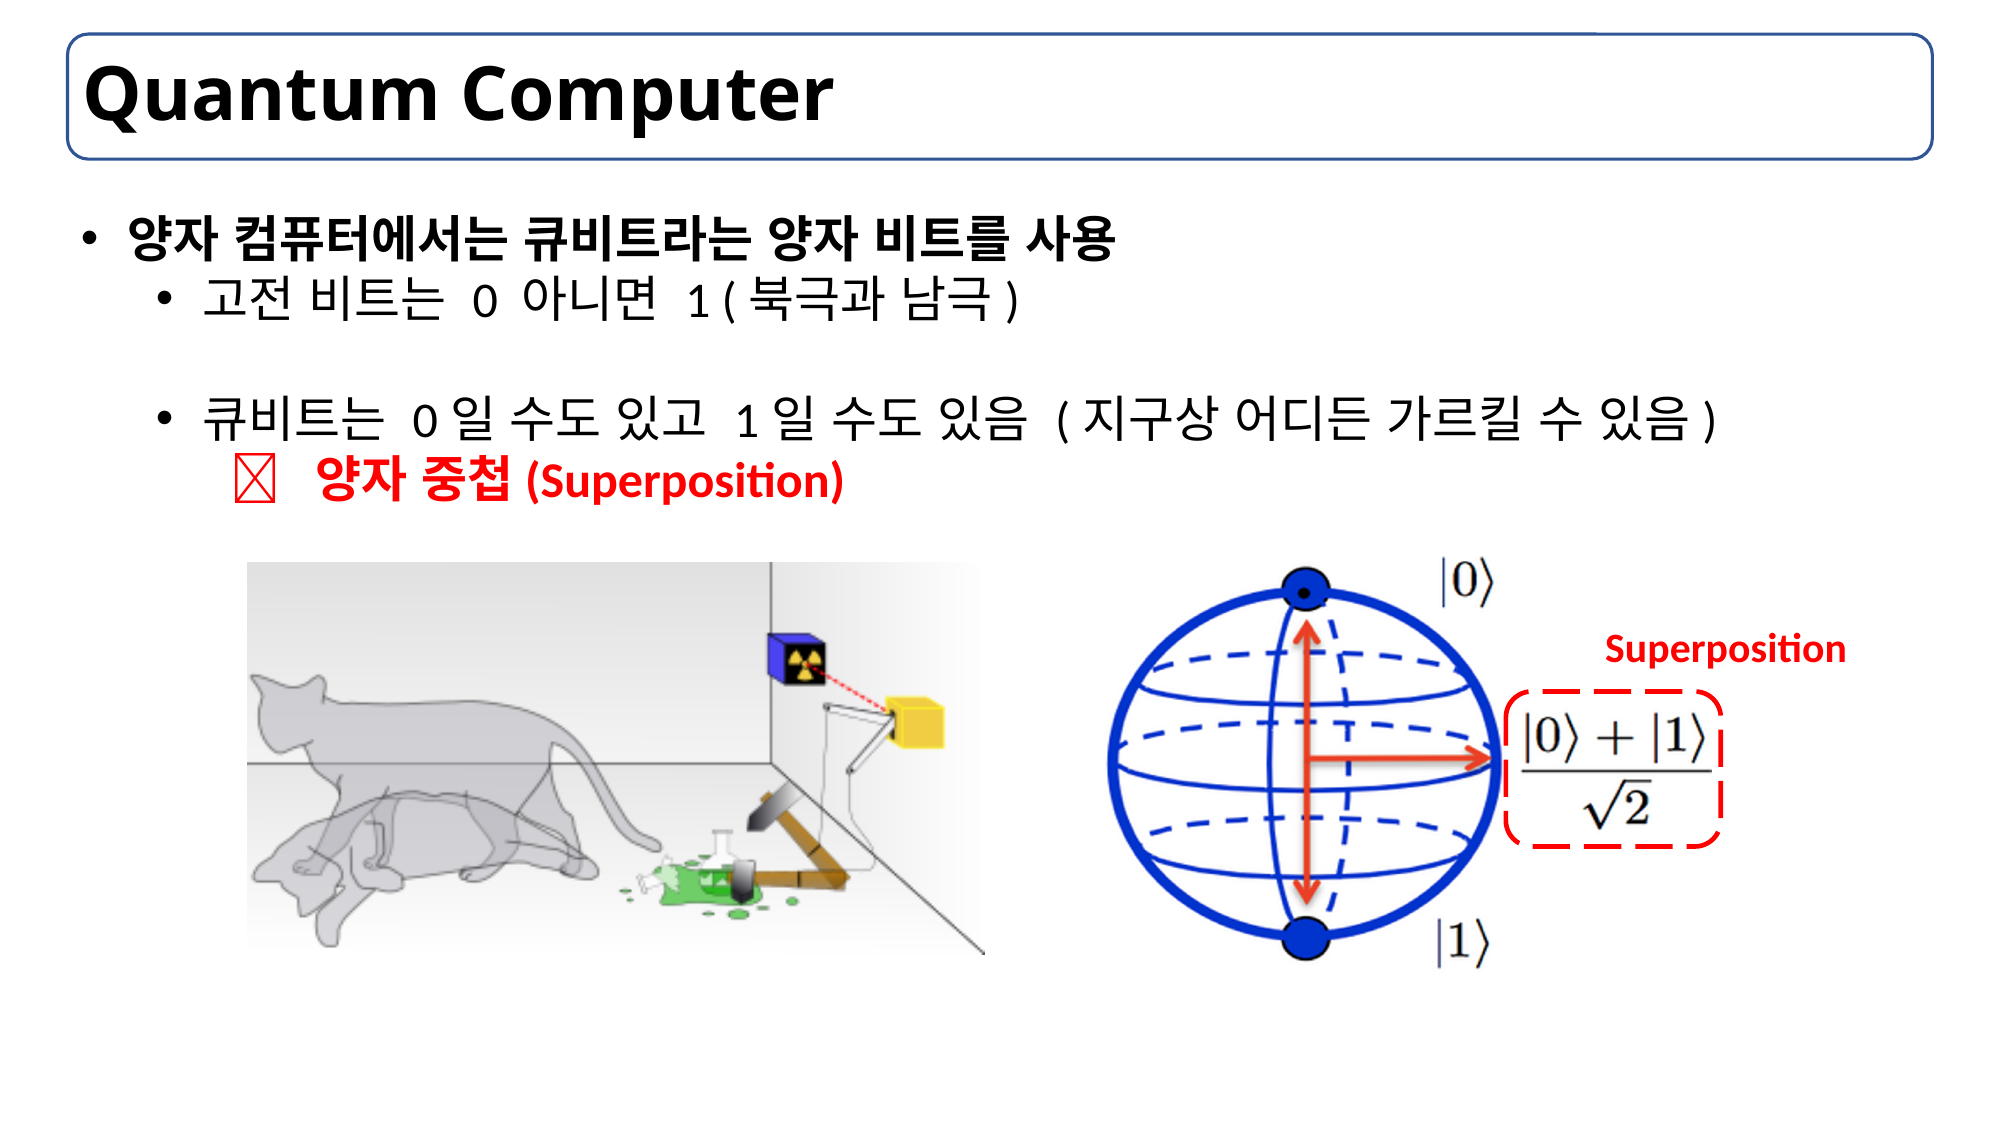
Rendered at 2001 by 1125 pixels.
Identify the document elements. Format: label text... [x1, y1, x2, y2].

text_box 양자 컴퓨터에서는 큐비트라는 양자 비트를 사용 고전 비트는 0 아니면 1 (북극과 남극) 큐비트는 0일 수도 있고 1일 수도 있음 (지구상 어디든 가르킬 수 있음)  양자 중첩(Superposition) [66, 199, 2000, 635]
picture [1071, 532, 1725, 984]
picture [246, 562, 985, 955]
text_box Superposition [1725, 613, 1863, 678]
title Quantum Computer [67, 34, 1933, 160]
